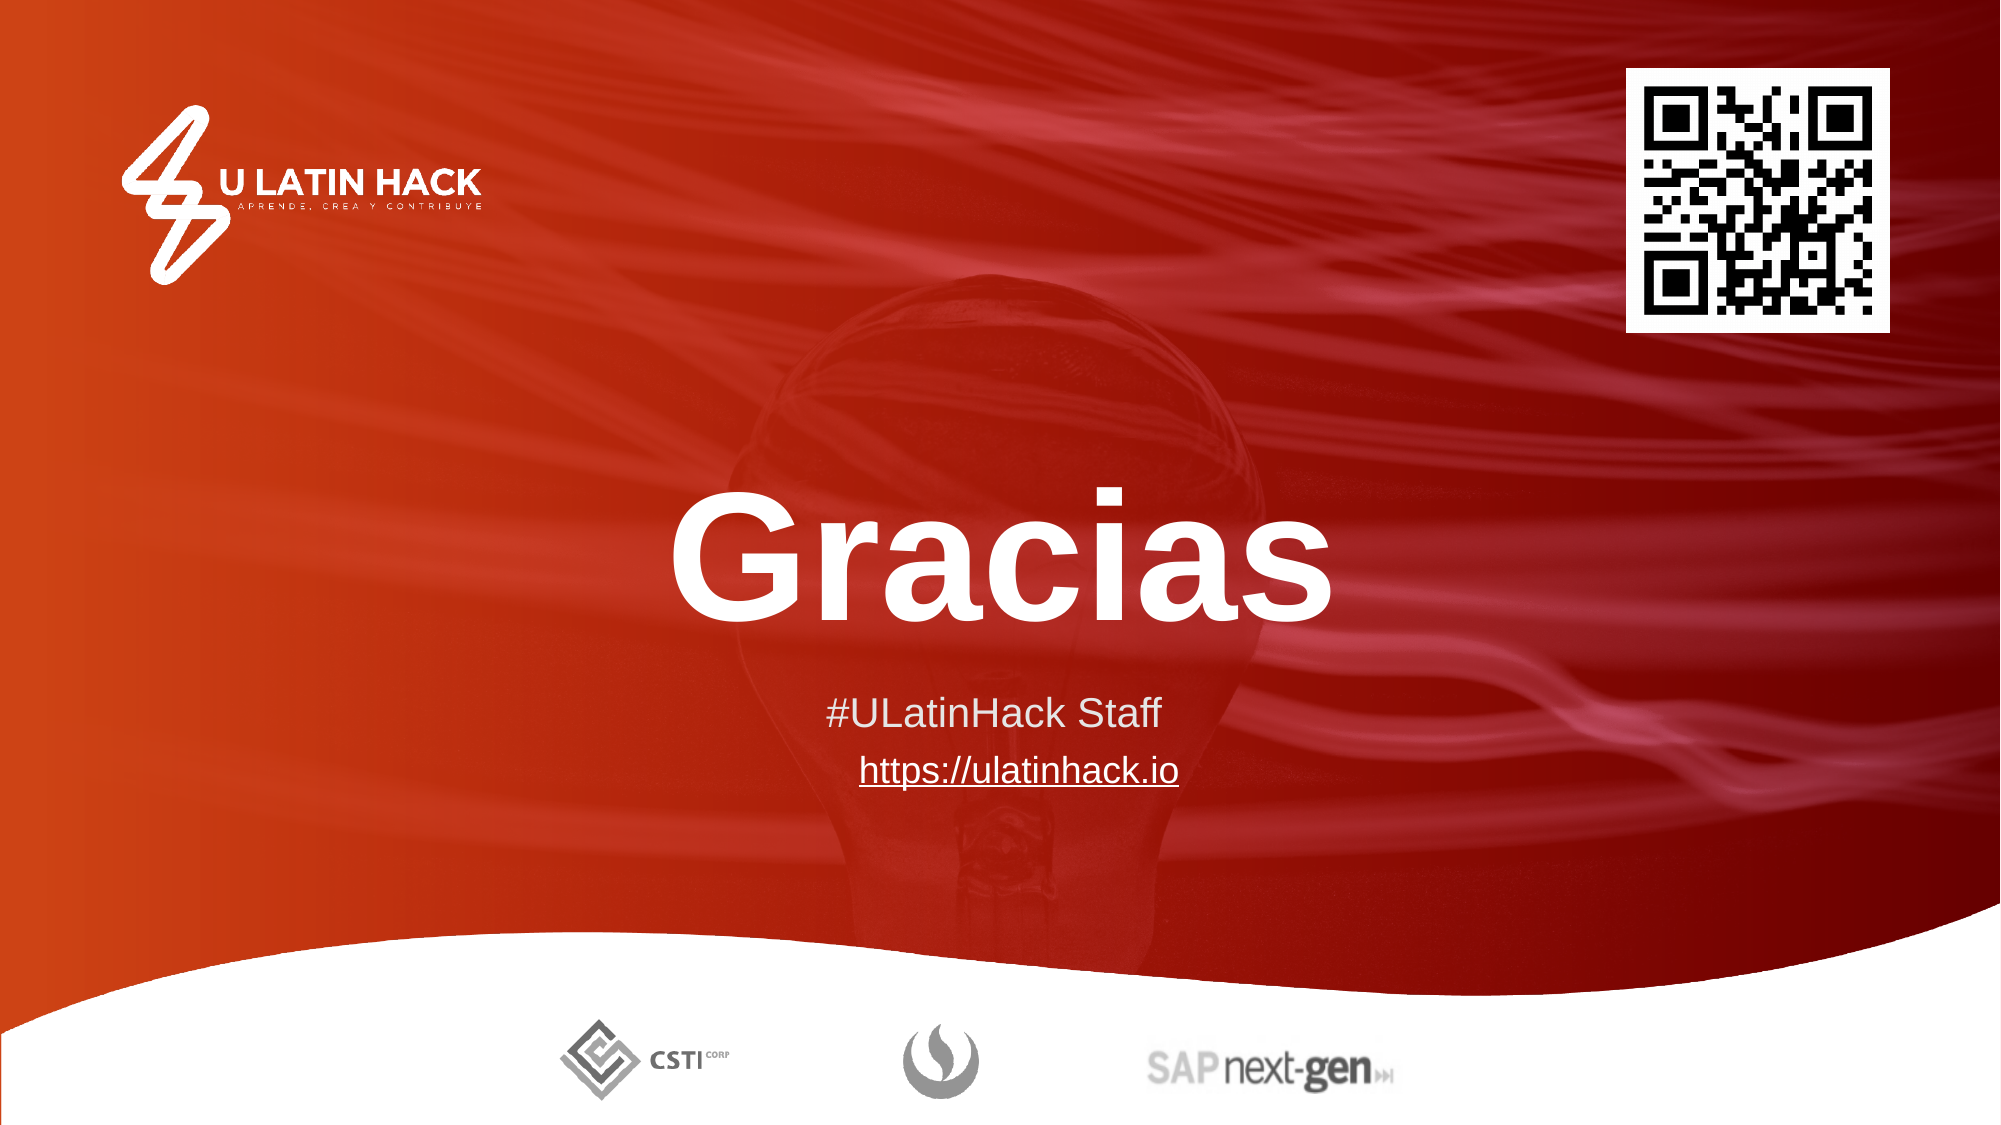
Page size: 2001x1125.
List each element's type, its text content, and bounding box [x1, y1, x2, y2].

picture [0, 901, 2000, 1125]
title Gracias [379, 376, 1627, 747]
picture [1626, 68, 1890, 333]
text_box https://ulatinhack.io [844, 738, 1195, 844]
picture [110, 80, 493, 309]
